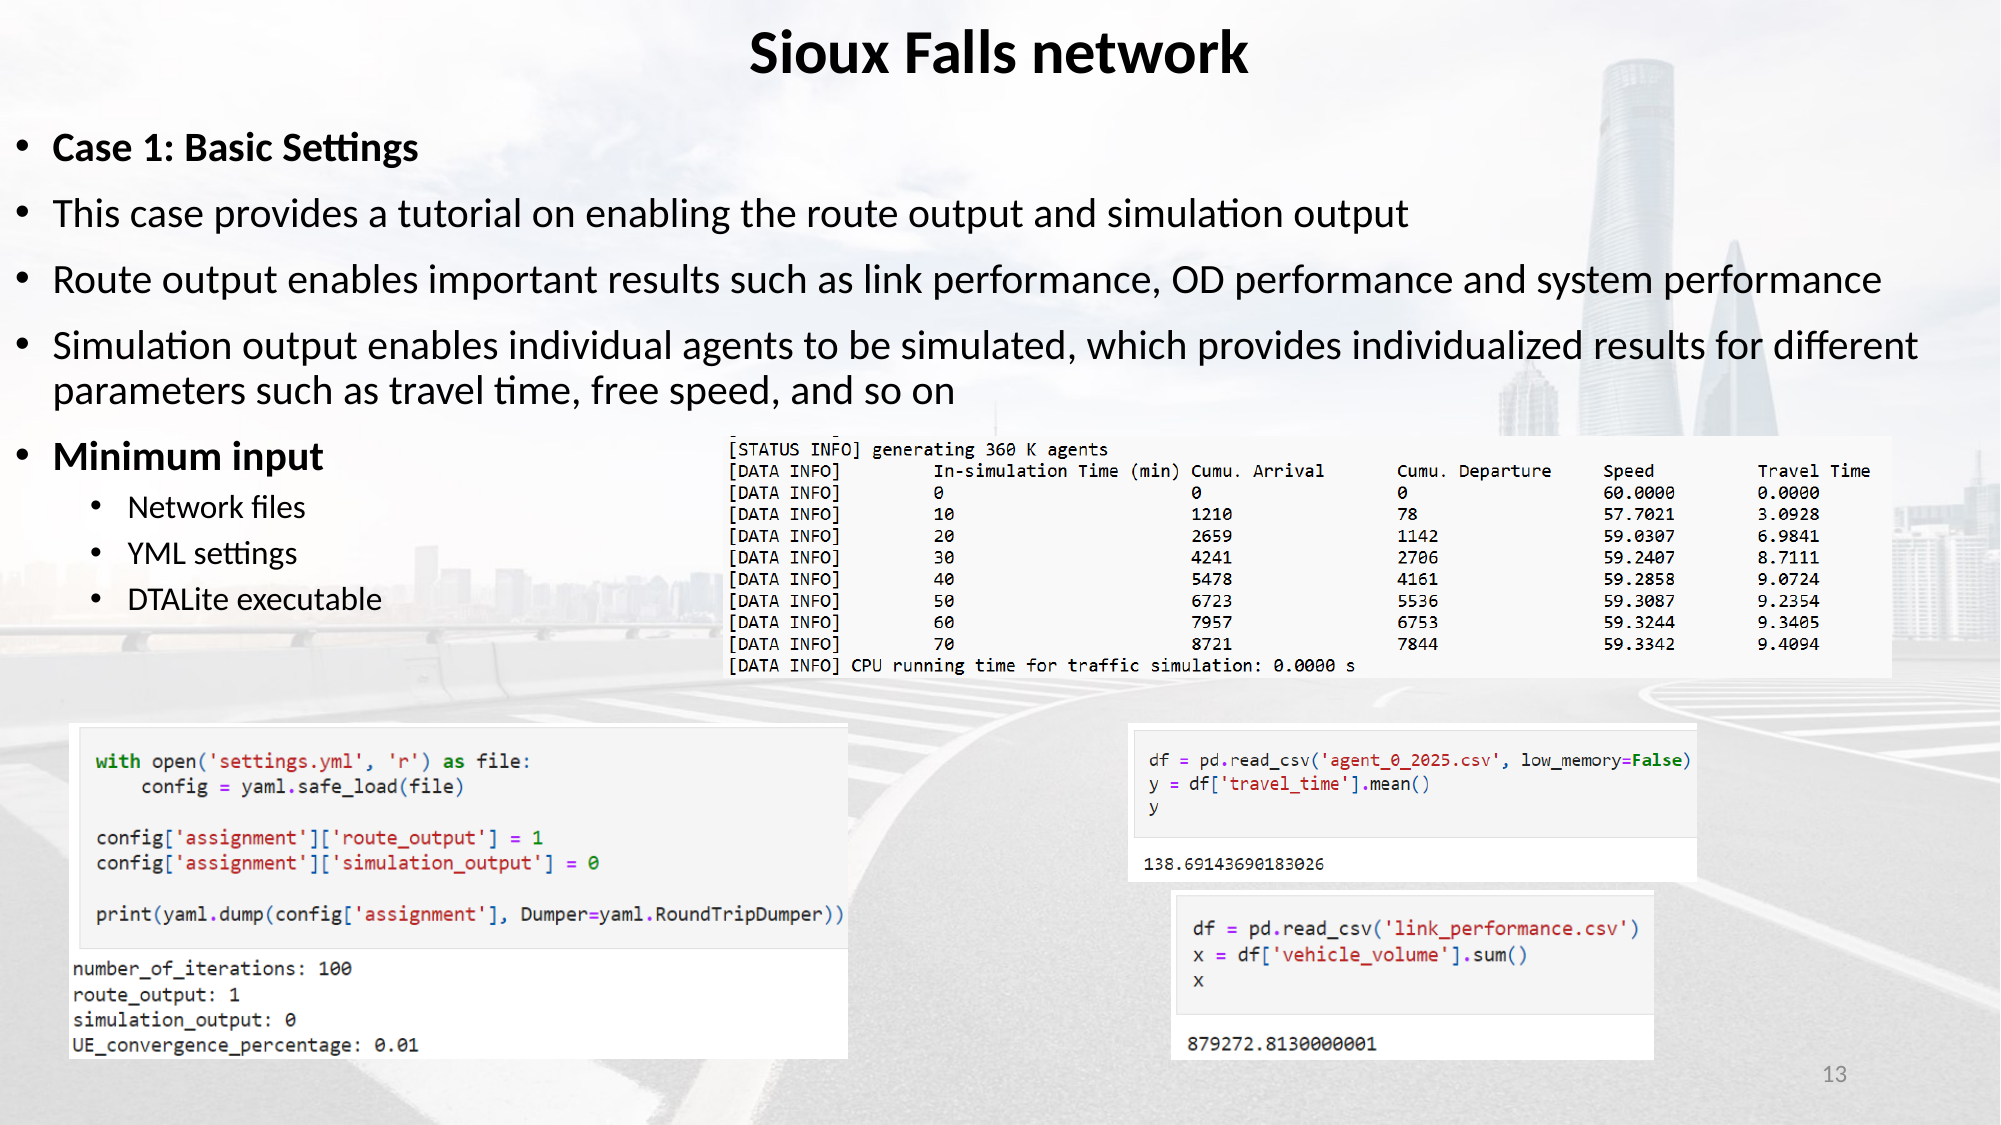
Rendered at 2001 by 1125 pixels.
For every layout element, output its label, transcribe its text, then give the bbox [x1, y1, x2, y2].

list Case 1: Basic Settings This case provides a tutorial on enabling the route output and simulation output Route output enables important results such as link performance, OD performance and system performance Simulation output enables individual agents to be simulated, which provides individualized results for different parameters such as travel time, free speed, and so on Minimum input Network files YML settings DTALite executable [0, 117, 2000, 670]
slide_number 13 [1412, 1042, 1863, 1103]
picture [0, 0, 2001, 1125]
text_box Sioux Falls network [0, 0, 2000, 108]
